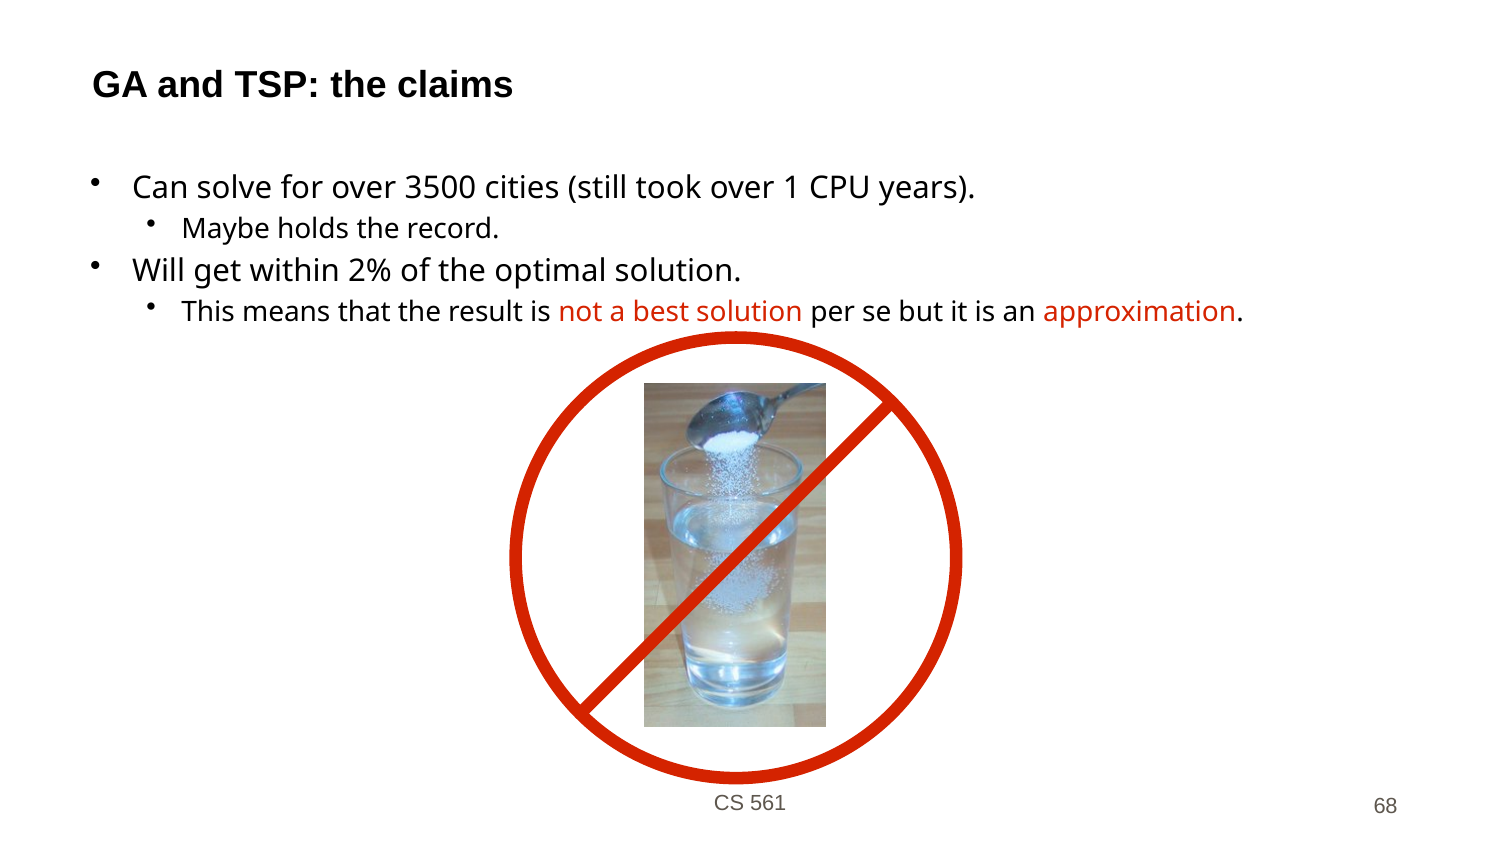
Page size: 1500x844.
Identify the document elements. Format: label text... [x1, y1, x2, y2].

list Can solve for over 3500 cities (still took over 1 CPU years). Maybe holds the record. Will get within 2% of the optimal solution. This means that the result is not a best solution per se but it is an approximation. [74, 159, 1417, 746]
slide_number 68 [1099, 768, 1413, 826]
title GA and TSP: the claims [76, 27, 1415, 113]
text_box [515, 337, 957, 779]
footer CS 561 [512, 766, 988, 823]
